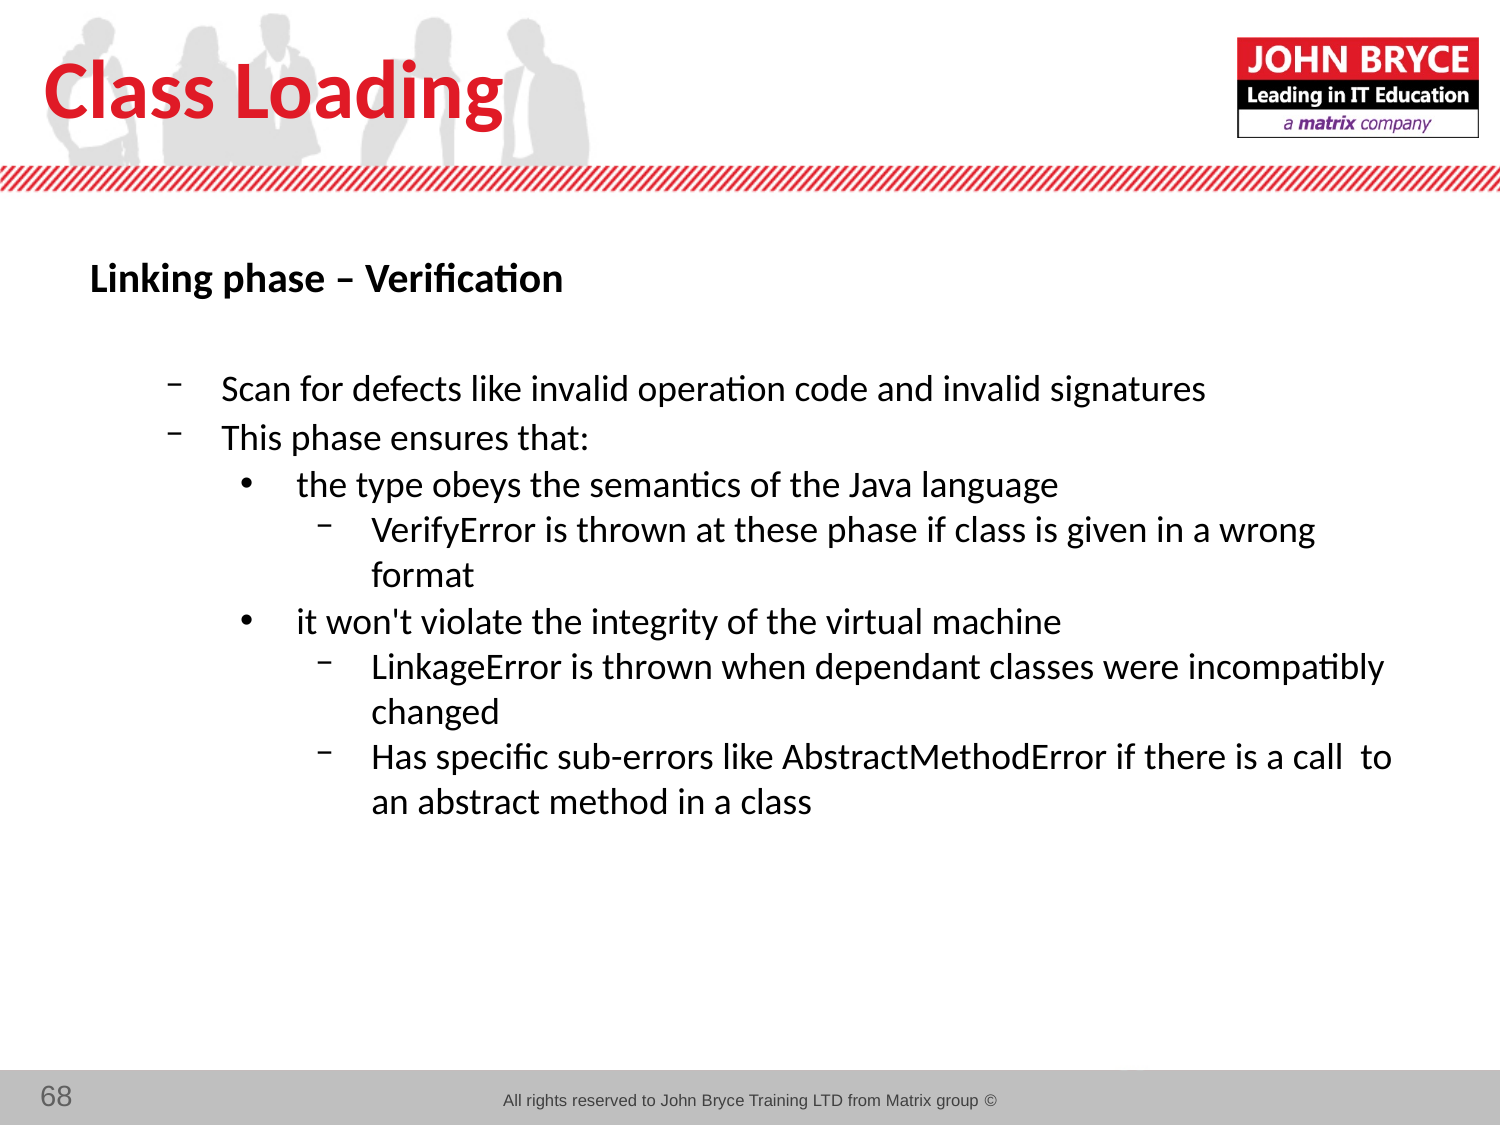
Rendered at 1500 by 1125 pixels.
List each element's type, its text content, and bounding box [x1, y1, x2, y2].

title Class Loading [29, 21, 1235, 150]
picture [0, 0, 1500, 1070]
list Linking phase – Verification Scan for defects like invalid operation code and invalid signatures This phase ensures that: the type obeys the semantics of the Java language VerifyError is thrown at these phase if class is given in a wrong format it won't violate the integrity of the virtual machine LinkageError is thrown when dependant classes were incompatibly changed Has specific sub-errors like AbstractMethodError if there is a call to an abstract method in a class [75, 243, 1425, 1047]
